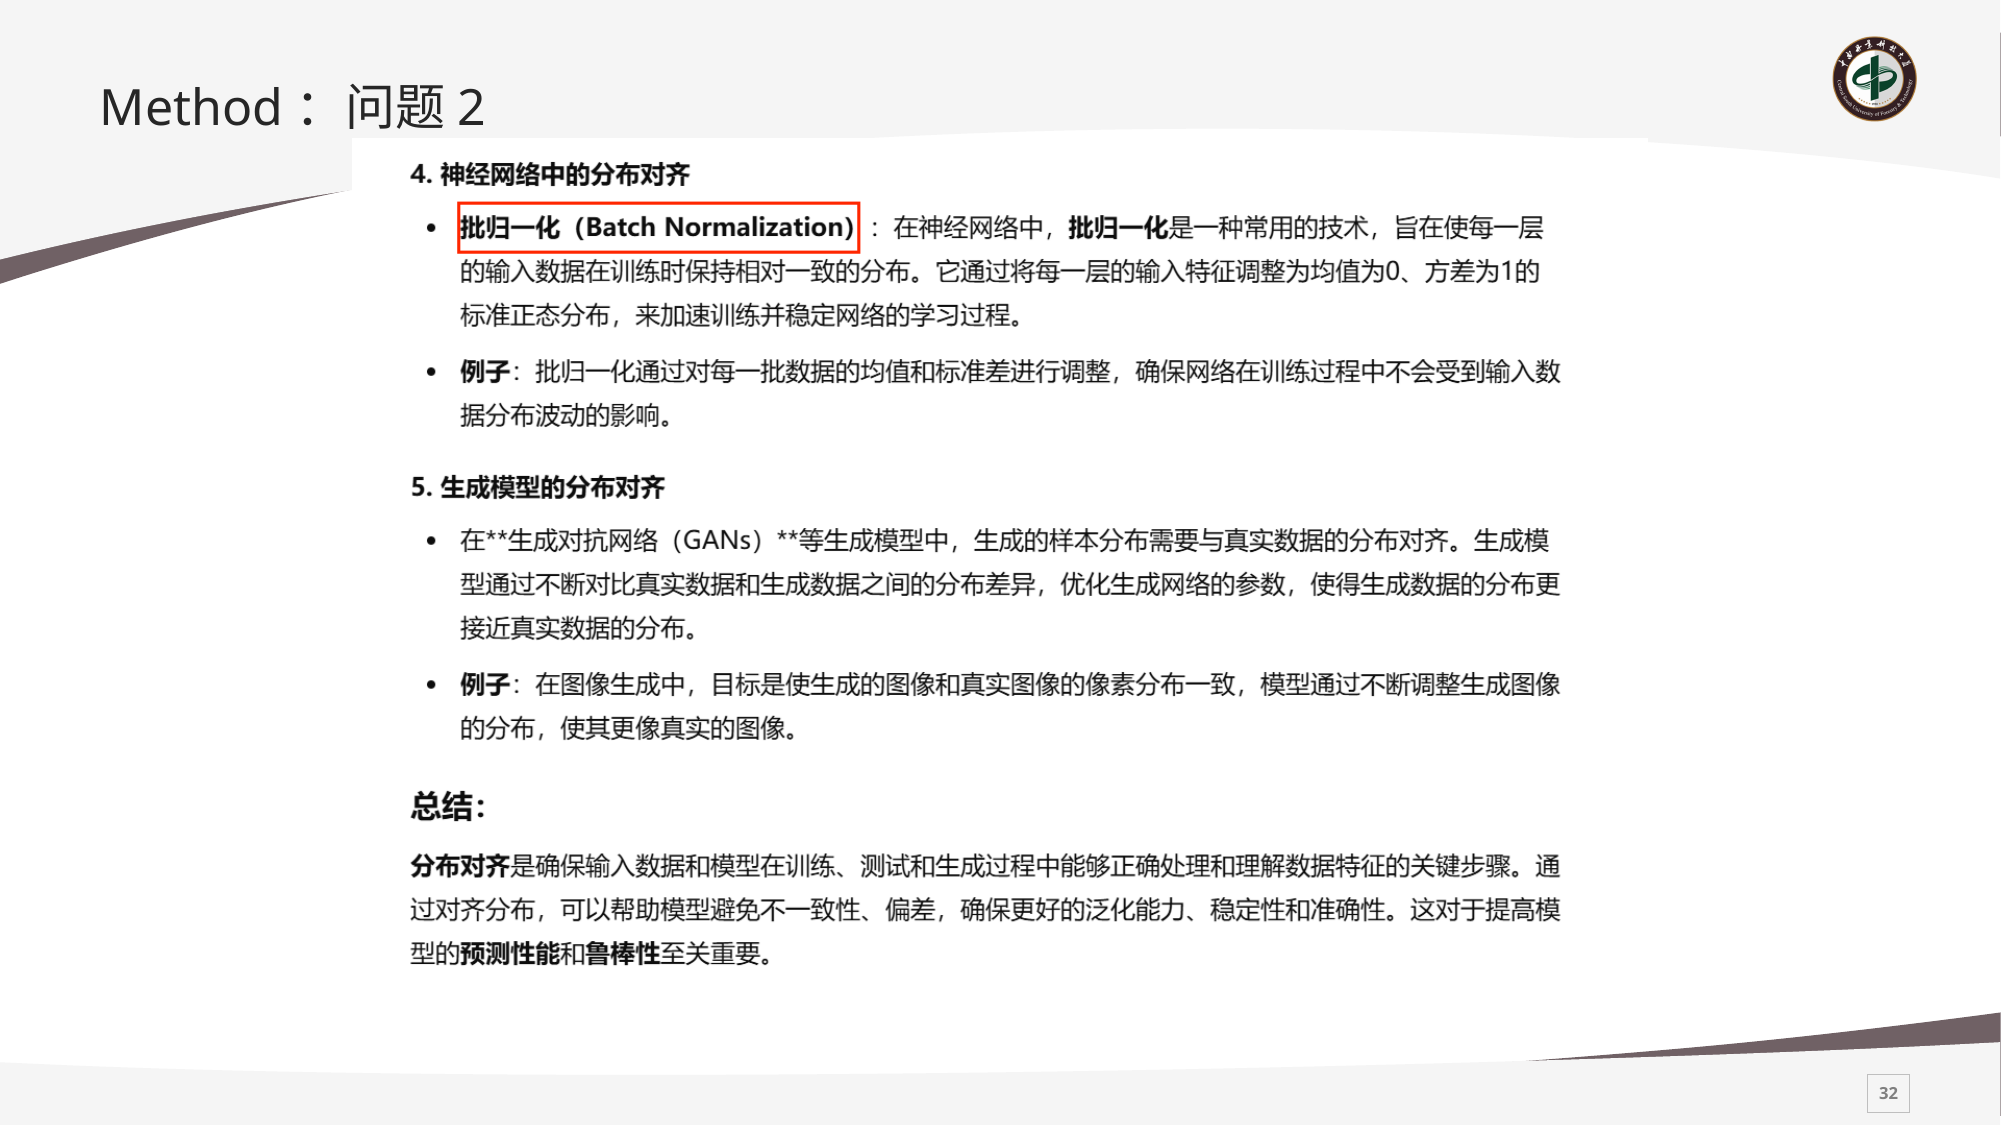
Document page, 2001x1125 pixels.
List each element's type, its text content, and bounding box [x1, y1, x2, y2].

picture [352, 138, 1648, 987]
picture [1831, 35, 1918, 123]
title Method：问题2 [72, 74, 1844, 193]
